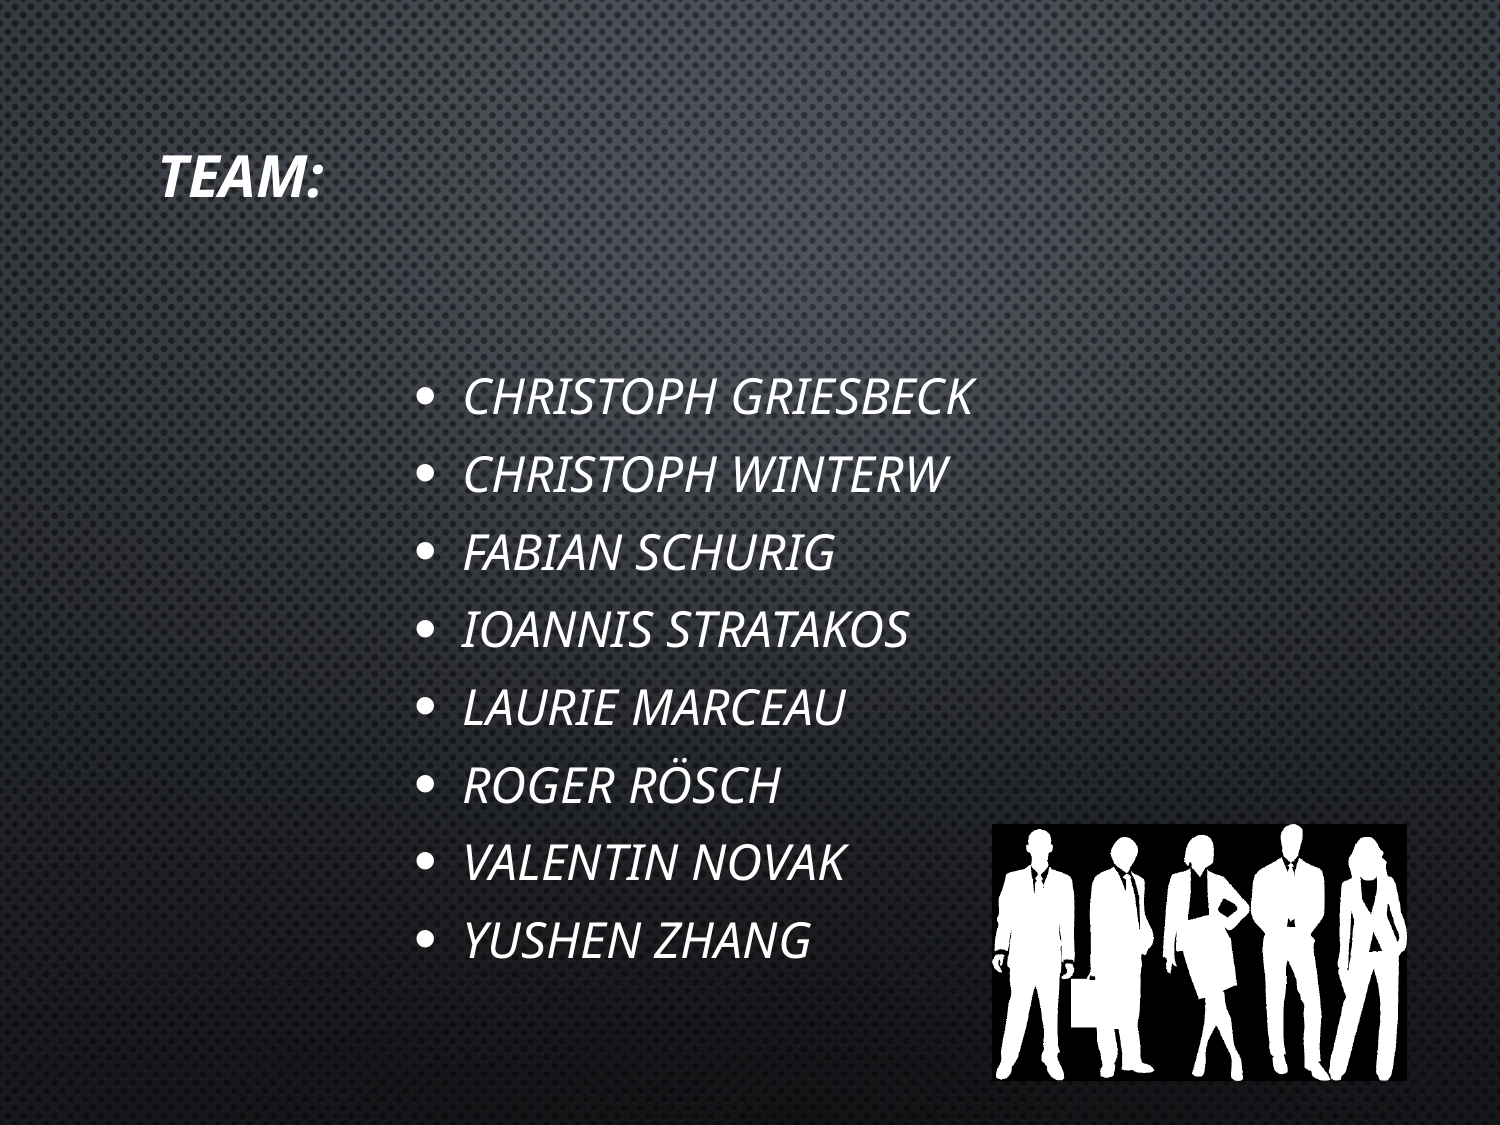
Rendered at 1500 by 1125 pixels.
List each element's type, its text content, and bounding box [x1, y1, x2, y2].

title Team: [142, 36, 1407, 311]
picture [992, 824, 1407, 1081]
list Christoph Griesbeck Christoph WinterW Fabian Schurig Ioannis Stratakos Laurie Marceau Roger Rösch Valentin Novak Yushen Zhang [399, 270, 1425, 985]
